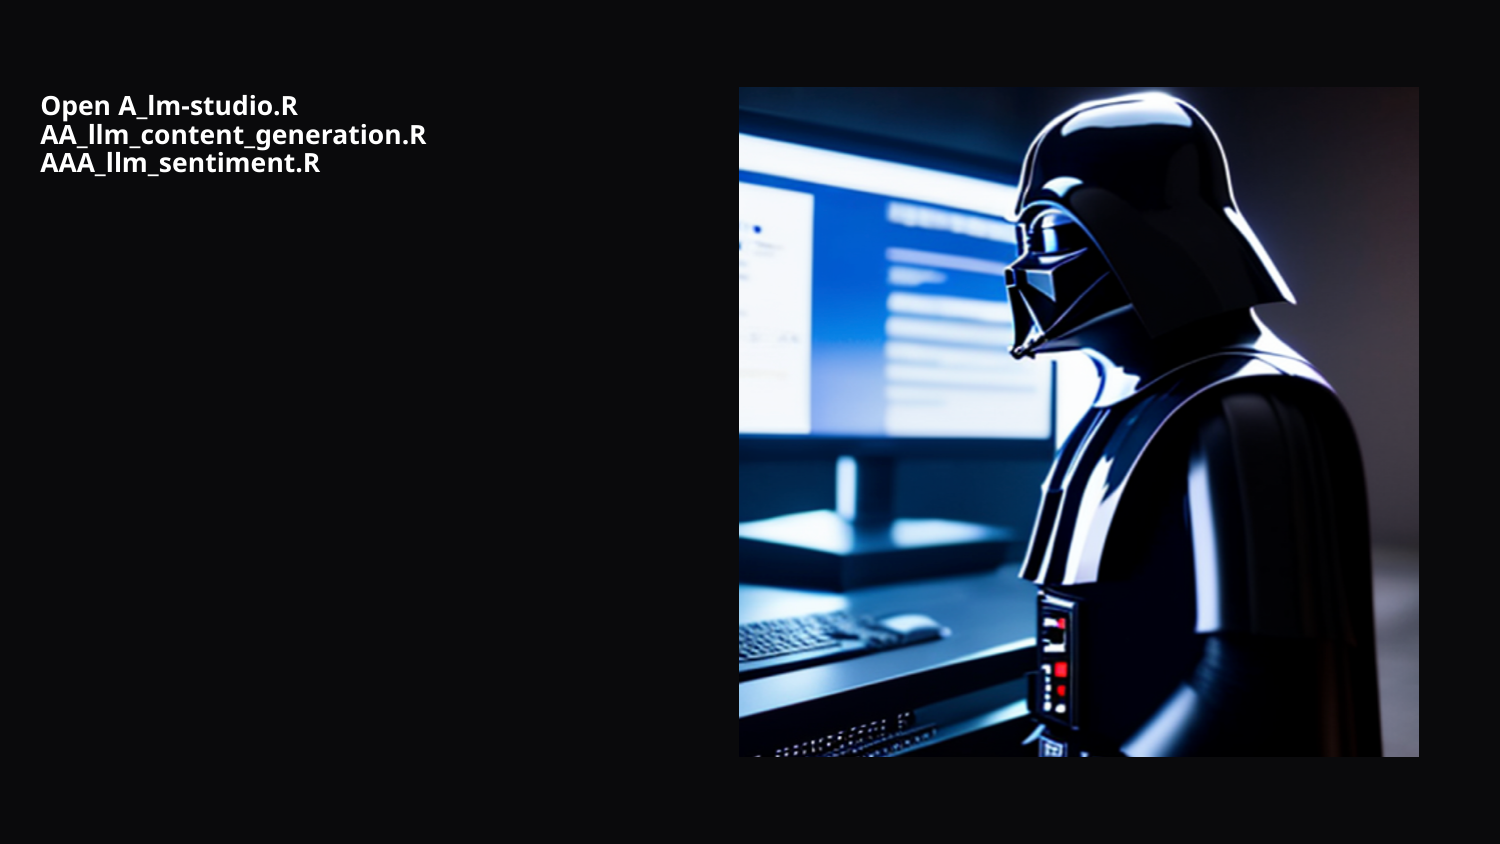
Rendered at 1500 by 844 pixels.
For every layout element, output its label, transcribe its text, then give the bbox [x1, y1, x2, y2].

title Open A_lm-studio.R AA_llm_content_generation.R AAA_llm_sentiment.R [34, 86, 737, 186]
picture [739, 86, 1419, 757]
